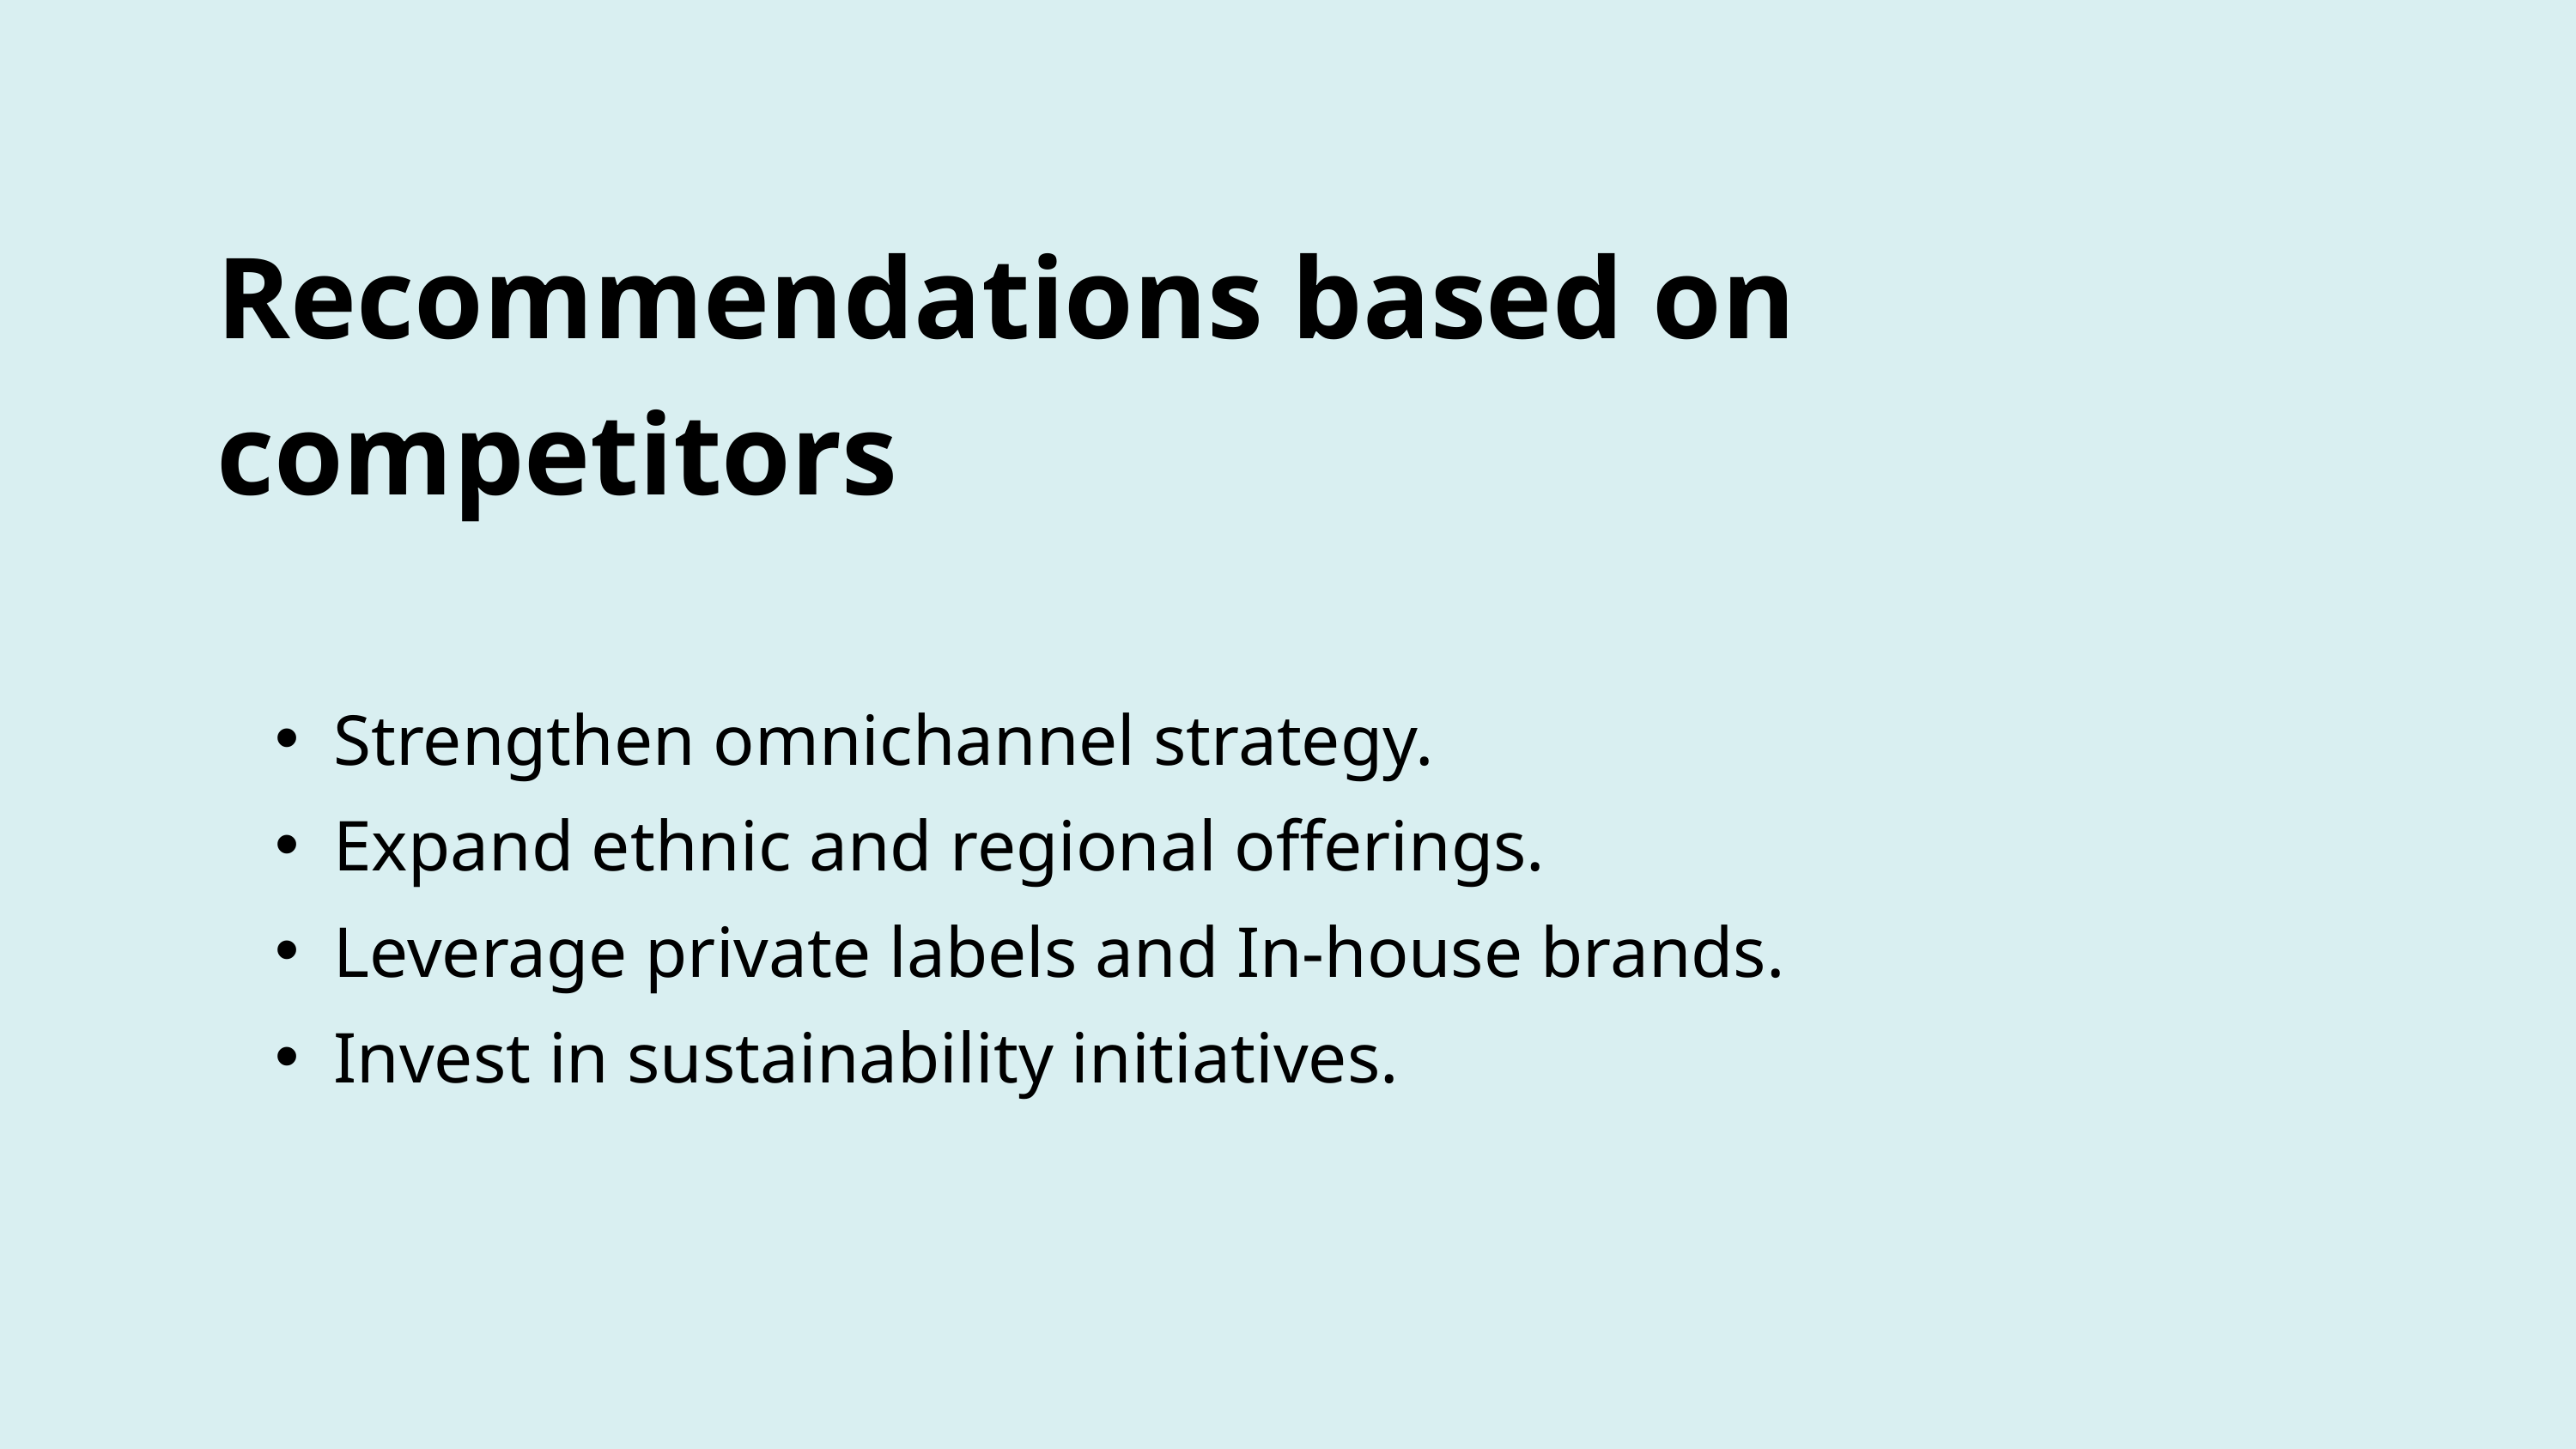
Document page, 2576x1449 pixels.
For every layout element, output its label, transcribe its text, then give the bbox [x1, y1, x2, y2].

text_box Recommendations based on competitors Strengthen omnichannel strategy. Expand ethnic and regional offerings. Leverage private labels and In-house brands. Invest in sustainability initiatives. [216, 205, 2360, 1097]
